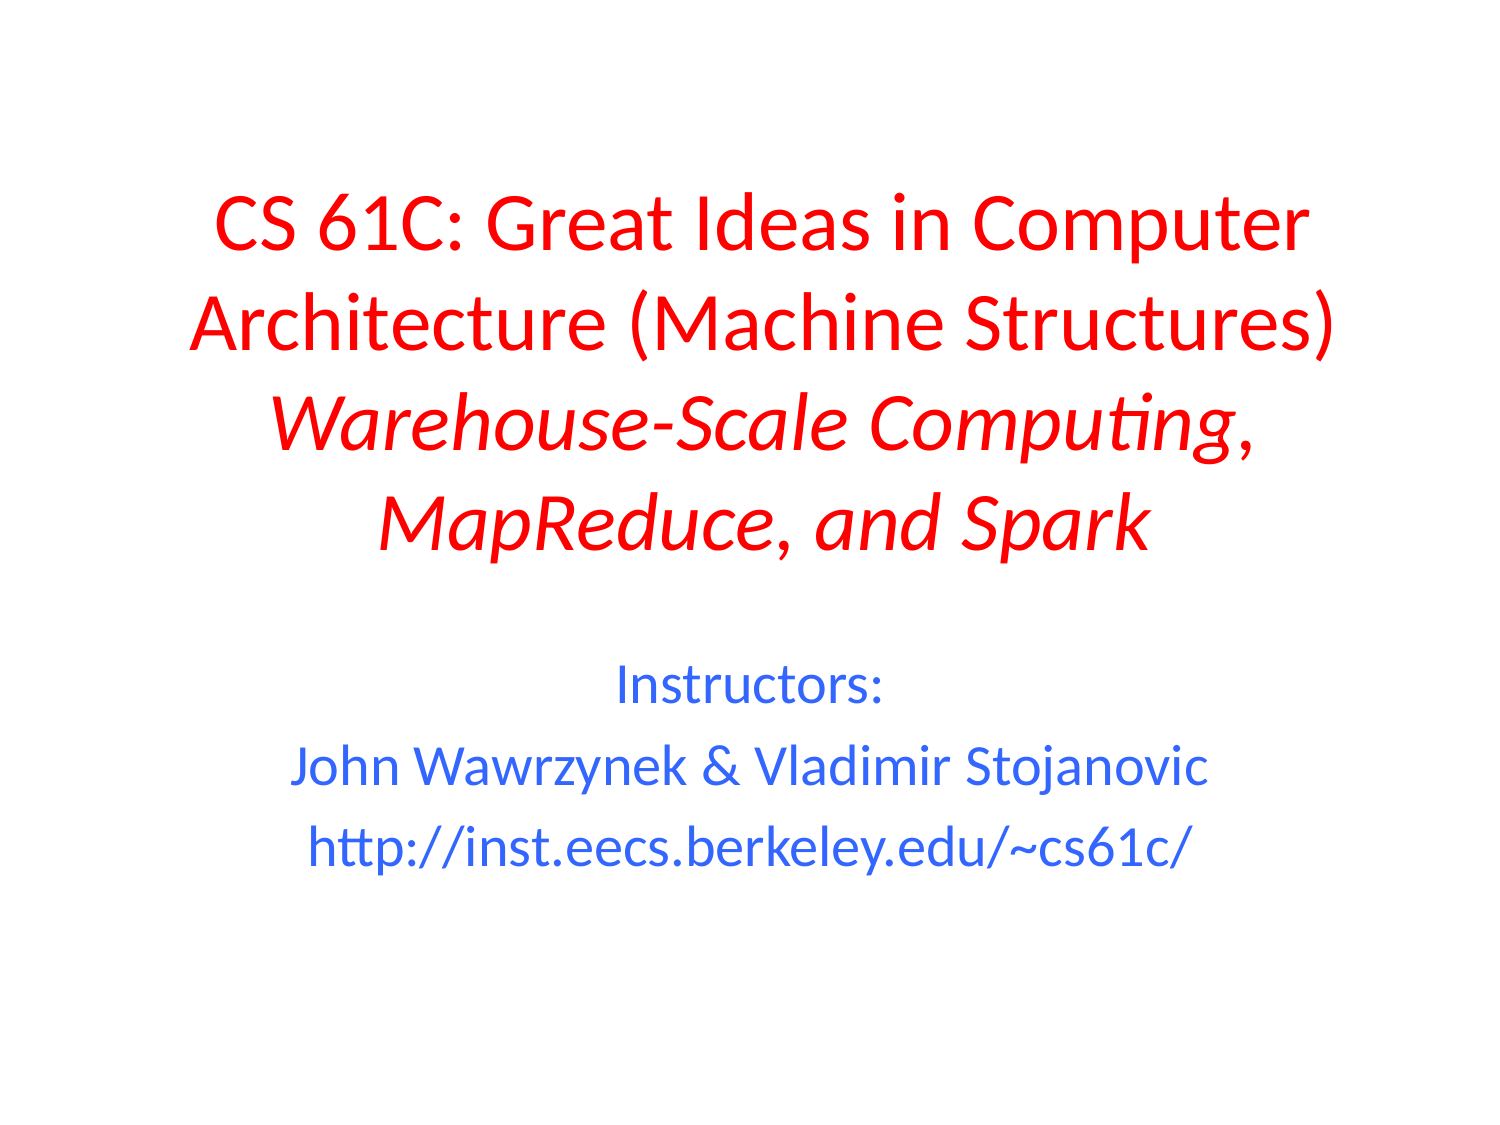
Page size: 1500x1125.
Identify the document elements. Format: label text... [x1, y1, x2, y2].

title CS 61C: Great Ideas in Computer Architecture (Machine Structures) Warehouse-Scale Computing, MapReduce, and Spark [126, 246, 1402, 488]
subtitle Instructors: John Wawrzynek & Vladimir Stojanovic http://inst.eecs.berkeley.edu/~cs61c/ [85, 637, 1415, 925]
